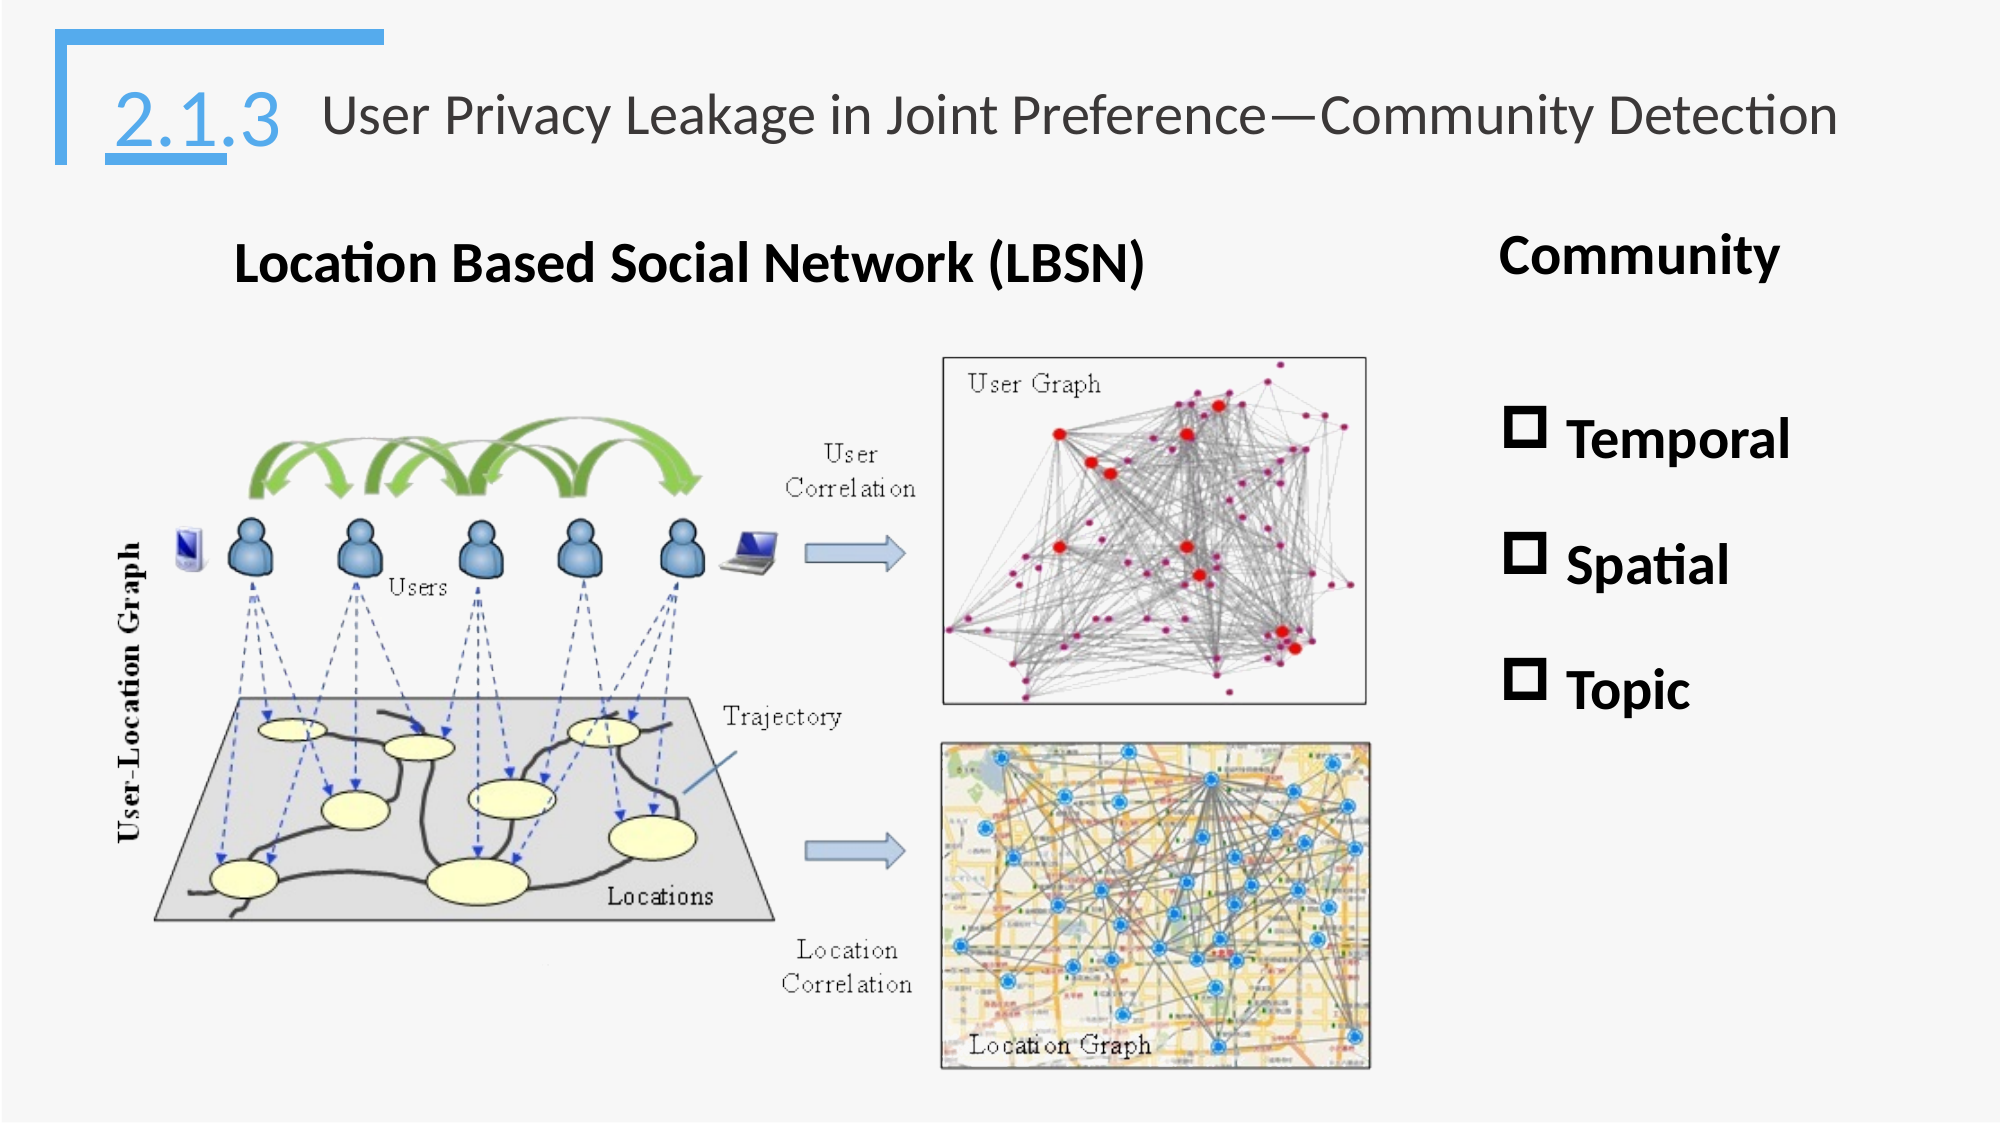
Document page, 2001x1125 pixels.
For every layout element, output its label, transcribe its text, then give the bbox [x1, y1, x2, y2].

text_box [1, 0, 2000, 1123]
list Location Based Social Network (LBSN) [219, 224, 1181, 311]
text_box Temporal Spatial Topic [1484, 357, 1847, 779]
text_box Community [1484, 217, 1847, 303]
text_box User Privacy Leakage in Joint Preference—Community Detection [306, 68, 1868, 154]
text_box 2.1.3 [98, 56, 297, 171]
picture [108, 350, 1378, 1084]
